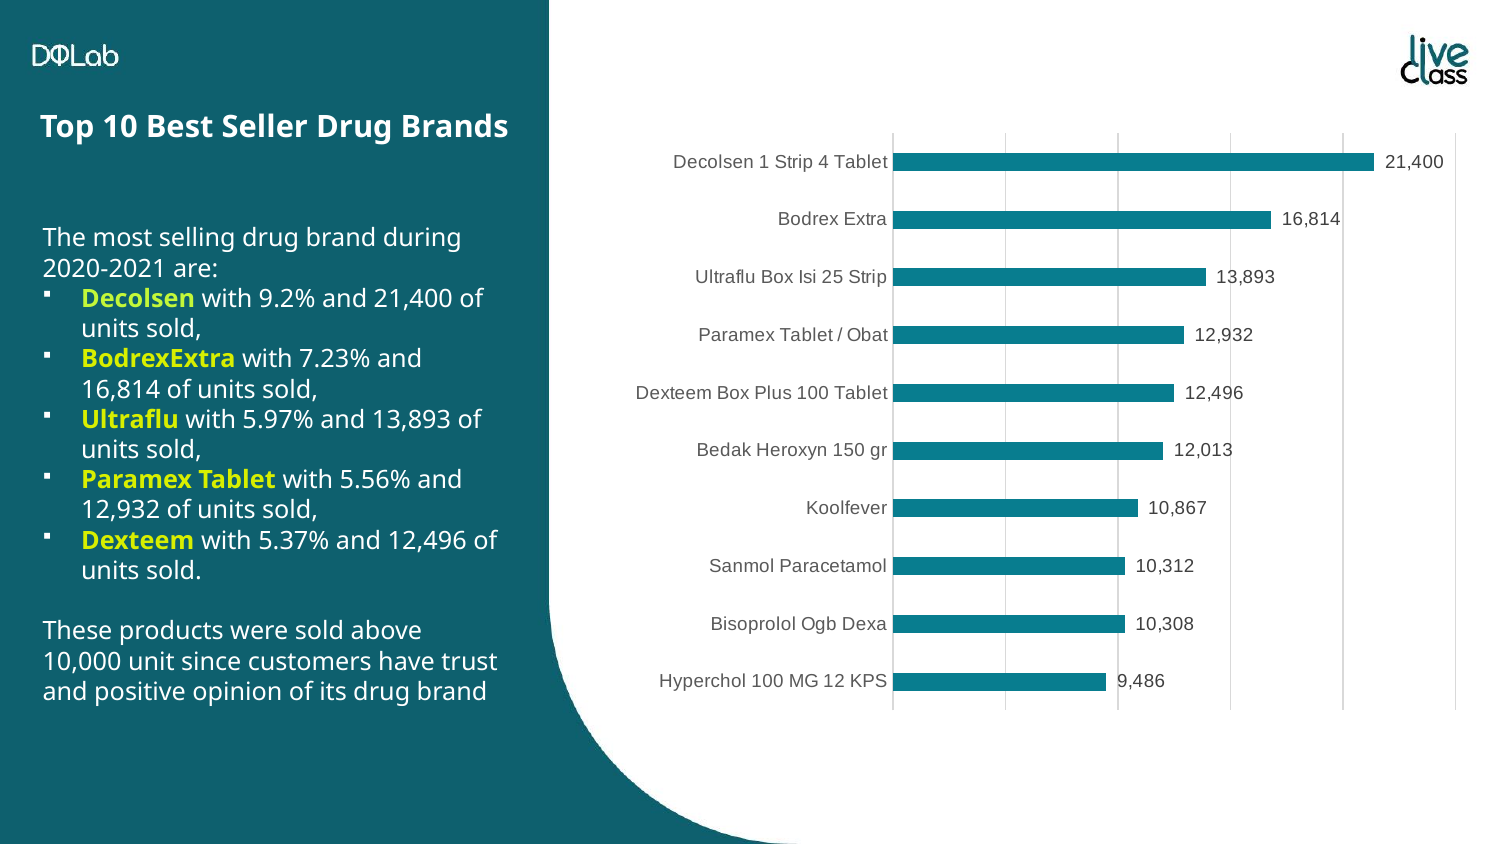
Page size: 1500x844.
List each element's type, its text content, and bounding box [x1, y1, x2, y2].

chart [618, 120, 1473, 723]
picture [0, 0, 1500, 844]
title Top 10 Best Seller Drug Brands [16, 82, 542, 168]
text_box The most selling drug brand during 2020-2021 are: Decolsen with 9.2% and 21,400 of units sold, BodrexExtra with 7.23% and 16,814 of units sold, Ultraflu with 5.97% and 13,893 of units sold, Paramex Tablet with 5.56% and 12,932 of units sold, Dexteem with 5.37% and 12,496 of units sold. These products were sold above 10,000 unit since customers have trust and positive opinion of its drug brand [27, 188, 515, 739]
